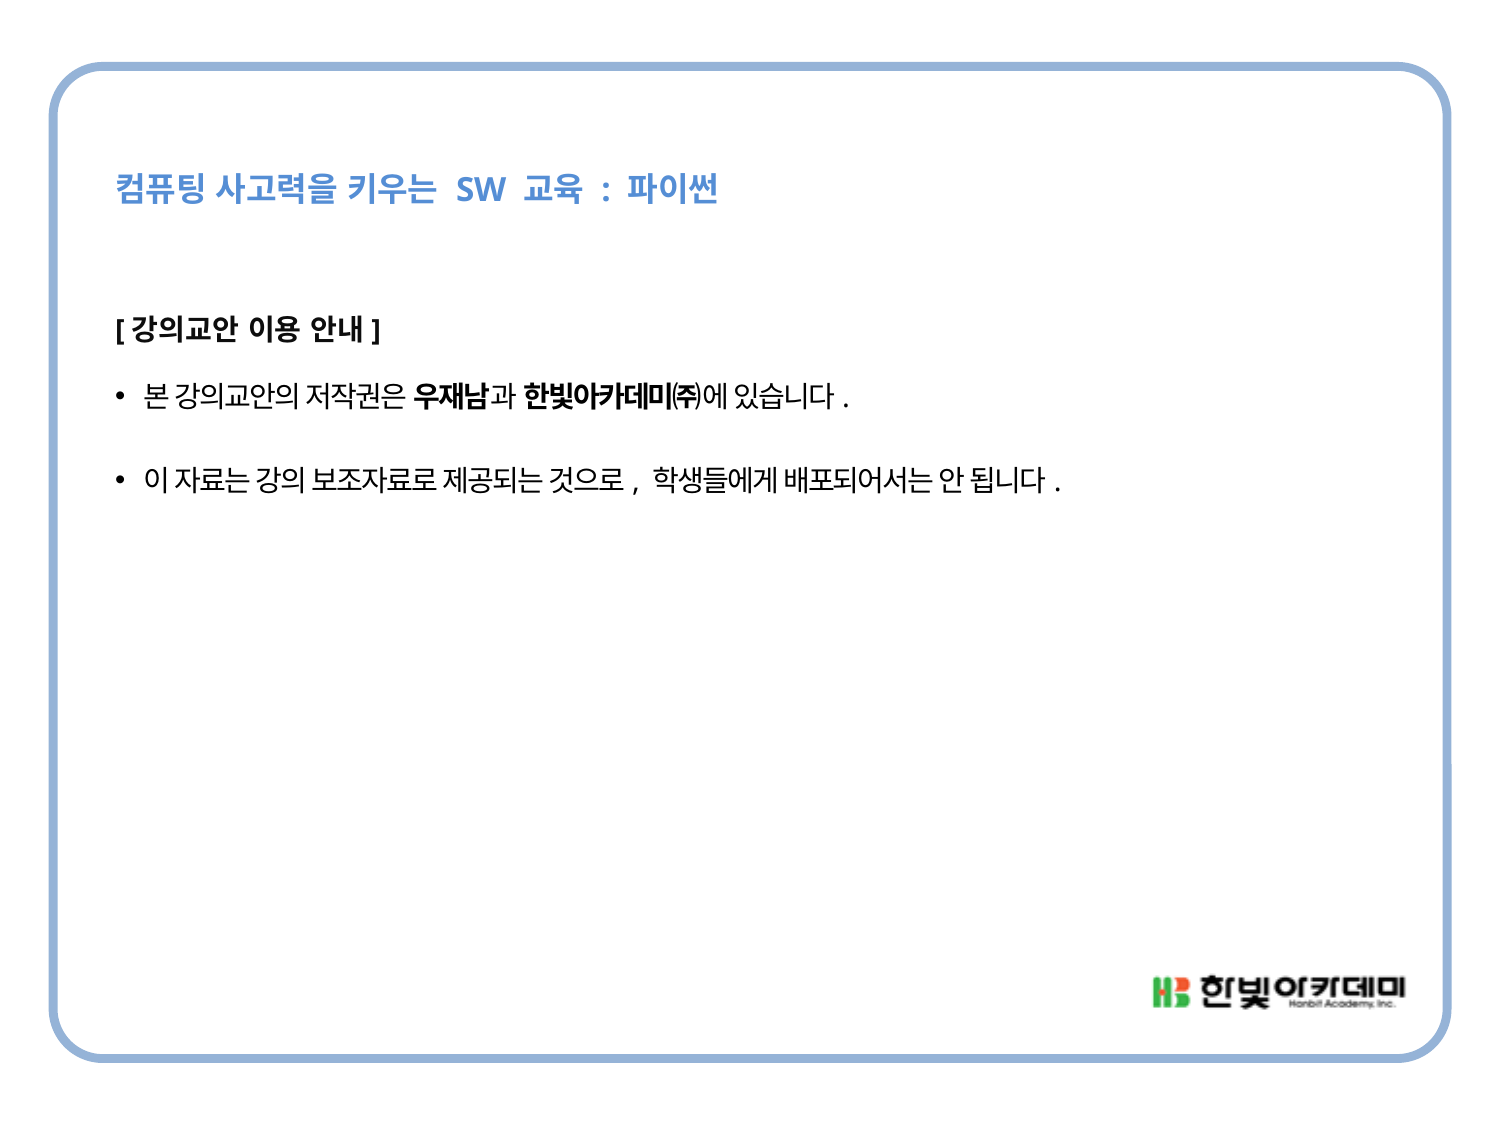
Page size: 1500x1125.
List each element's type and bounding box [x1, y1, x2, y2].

picture [1150, 972, 1412, 1014]
